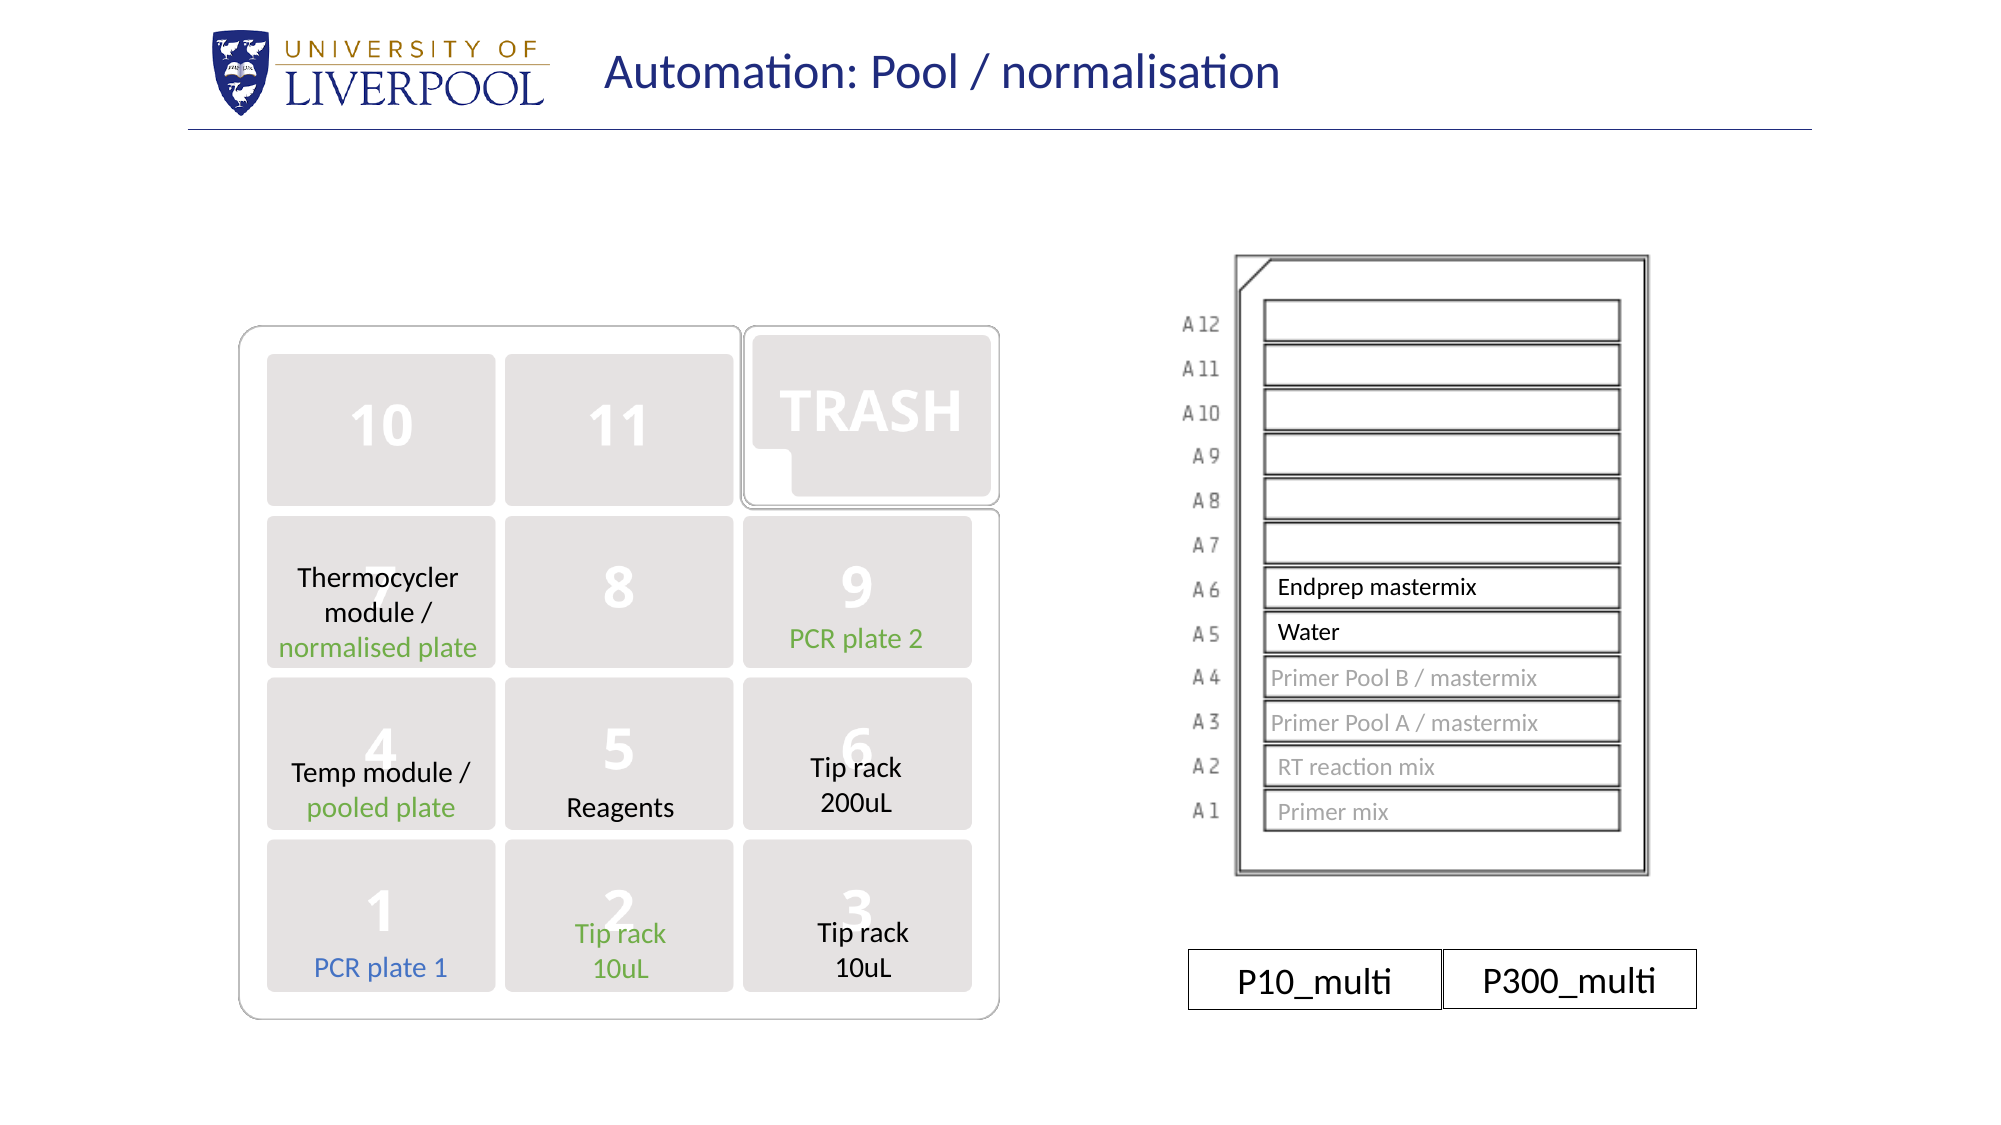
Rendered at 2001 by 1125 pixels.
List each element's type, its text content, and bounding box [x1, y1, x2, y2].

text_box P300_multi [1443, 949, 1697, 1009]
text_box P10_multi [1188, 949, 1442, 1010]
picture [212, 30, 550, 116]
text_box Automation: Pool / normalisation [589, 30, 1788, 106]
picture [238, 325, 1001, 1020]
picture [1144, 231, 1702, 916]
